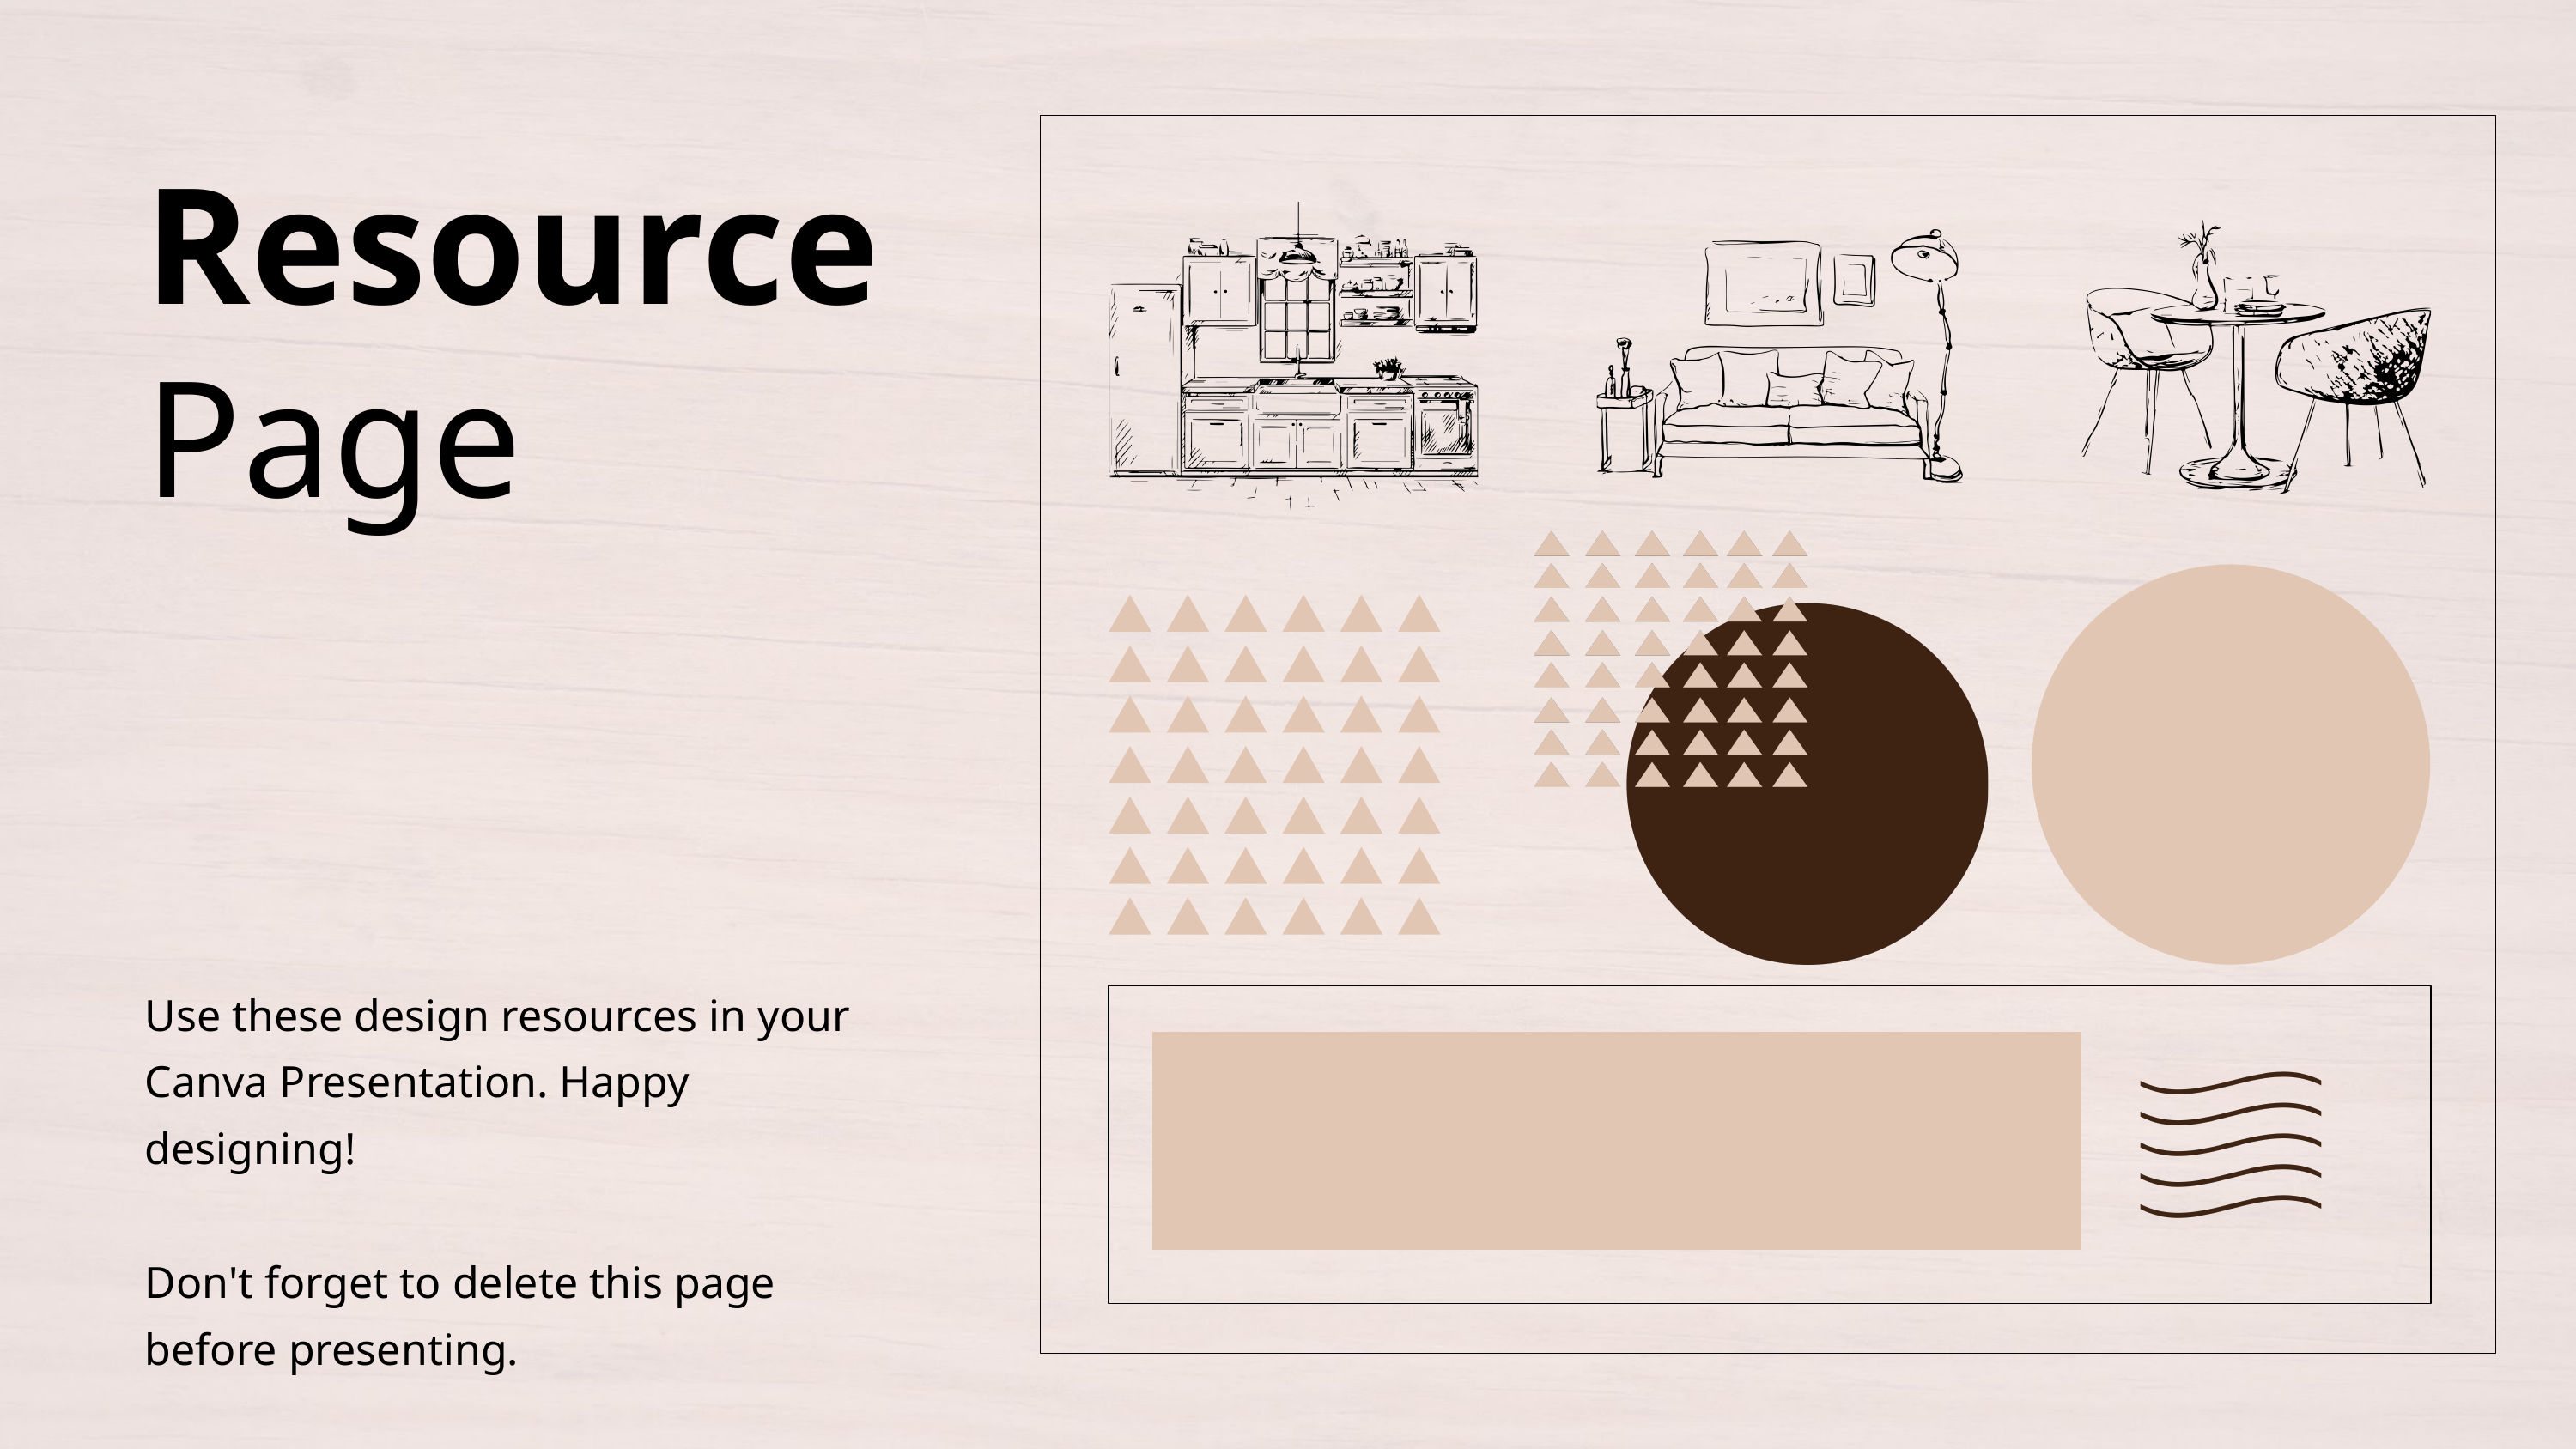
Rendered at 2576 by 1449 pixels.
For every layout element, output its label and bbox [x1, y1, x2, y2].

text_box [1108, 979, 2432, 1304]
text_box [1040, 104, 2496, 1354]
text_box [2031, 564, 2431, 965]
picture [0, 0, 2576, 1449]
text_box [1151, 1001, 2082, 1449]
text_box [1108, 594, 1441, 935]
